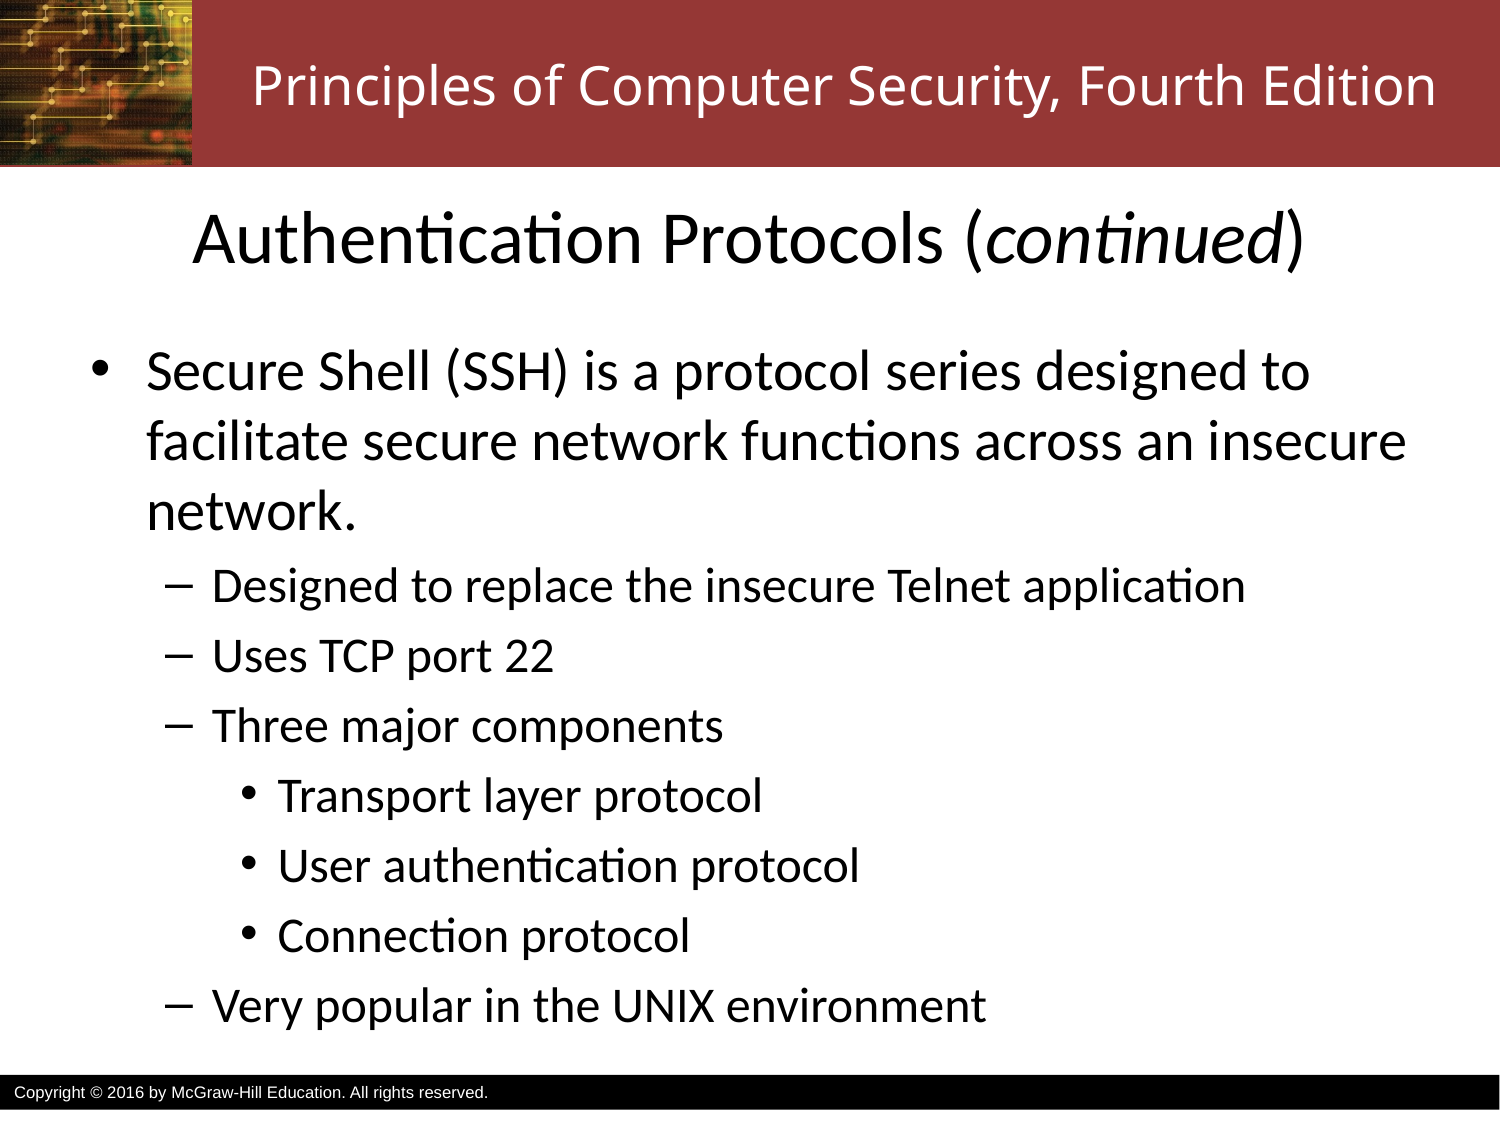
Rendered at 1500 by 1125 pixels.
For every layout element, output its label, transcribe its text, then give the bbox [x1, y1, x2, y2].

title Authentication Protocols (continued) [75, 181, 1425, 324]
list Secure Shell (SSH) is a protocol series designed to facilitate secure network functions across an insecure network. Designed to replace the insecure Telnet application Uses TCP port 22 Three major components Transport layer protocol User authentication protocol Connection protocol Very popular in the UNIX environment [75, 324, 1425, 1125]
picture [0, 0, 192, 165]
